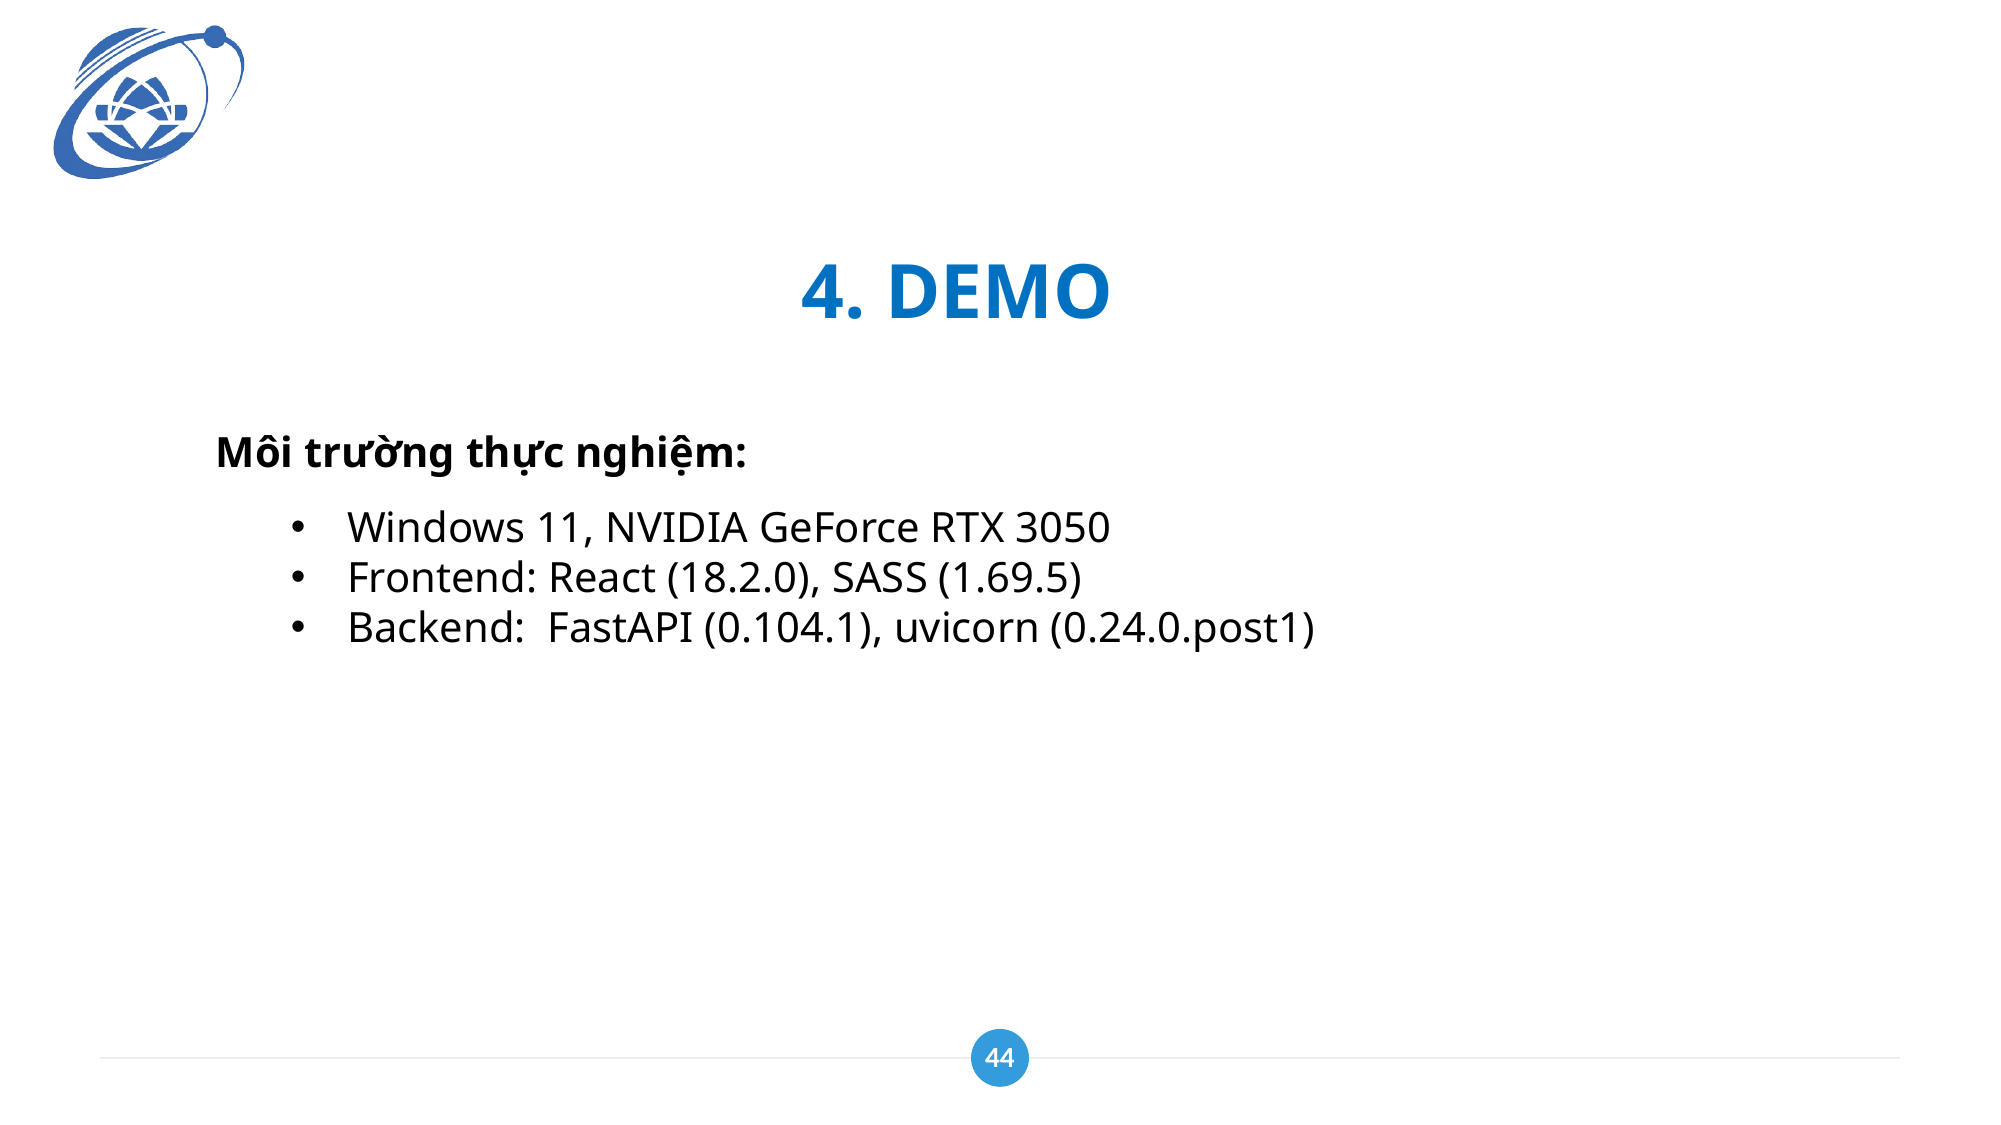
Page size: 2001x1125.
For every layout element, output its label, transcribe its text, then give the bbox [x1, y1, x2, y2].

text_box Môi trường thực nghiệm: Windows 11, NVIDIA GeForce RTX 3050 Frontend: React (18.2.0), SASS (1.69.5) Backend: FastAPI (0.104.1), uvicorn (0.24.0.post1) [200, 393, 1431, 759]
picture [52, 24, 246, 185]
title 4. DEMO [143, 230, 1772, 348]
slide_number 44 [957, 1024, 1043, 1088]
